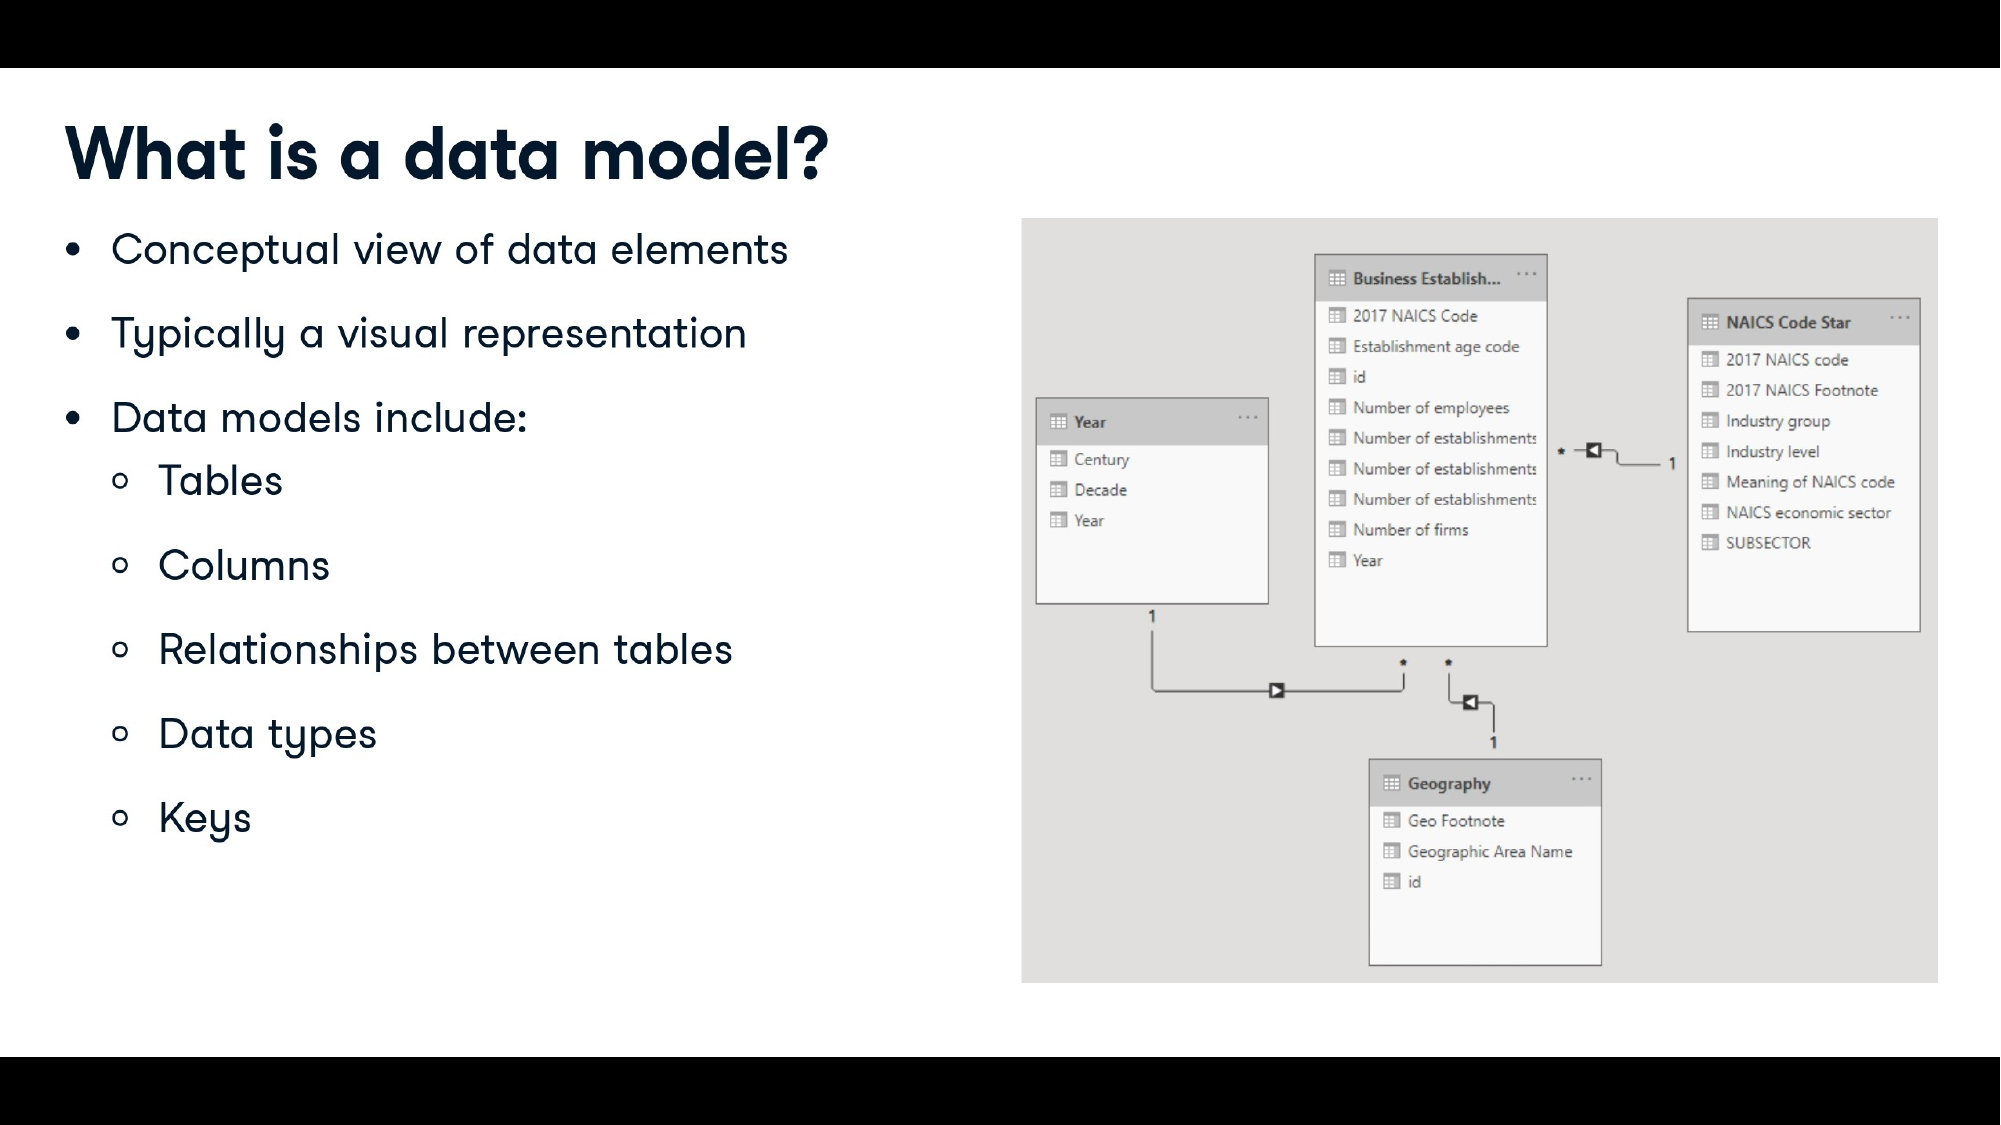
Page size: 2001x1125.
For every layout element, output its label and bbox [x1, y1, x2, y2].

picture [0, 68, 2000, 1057]
